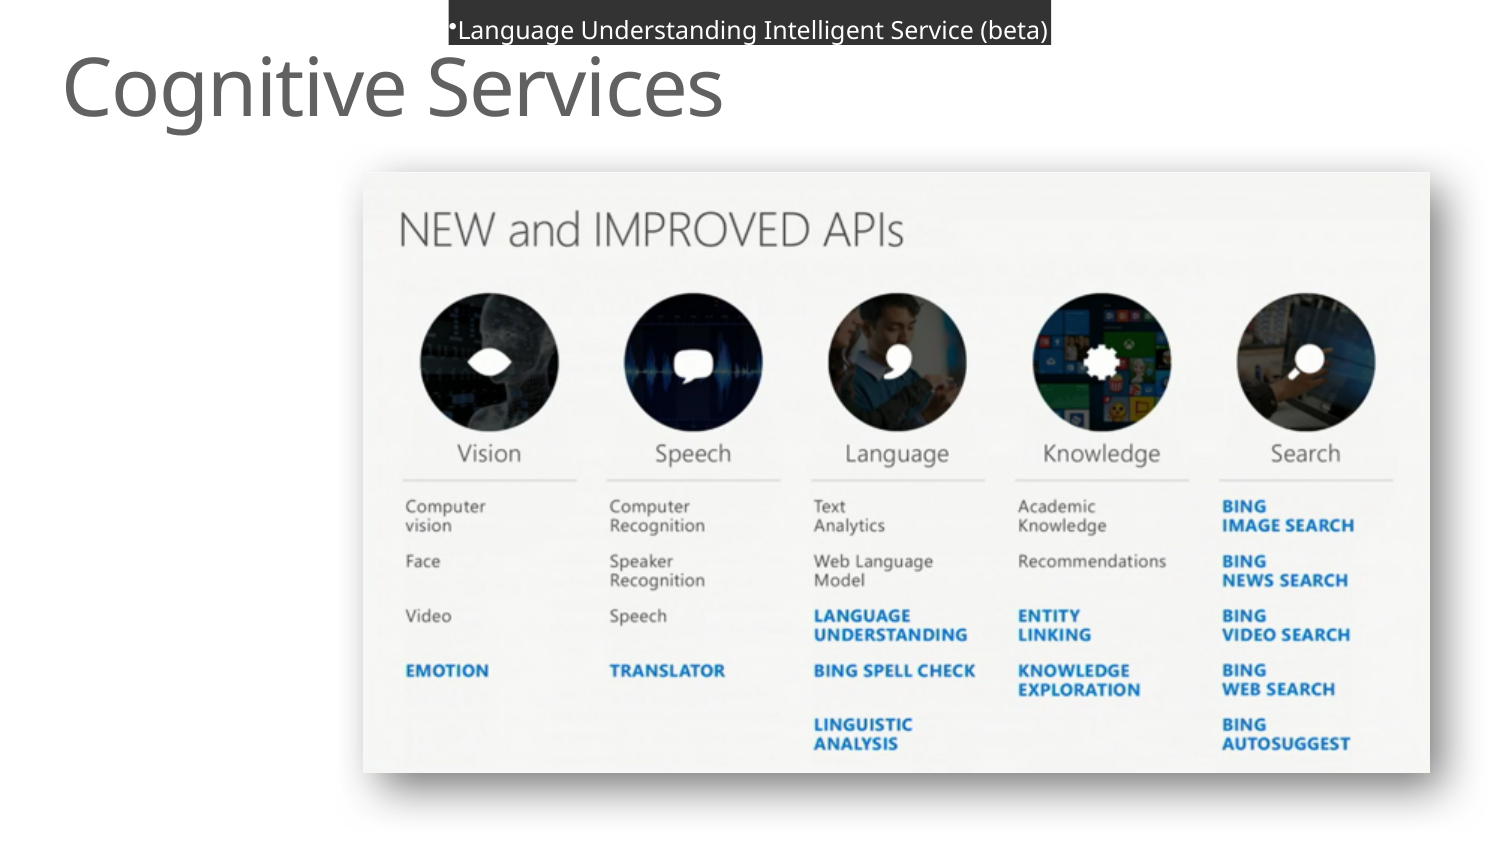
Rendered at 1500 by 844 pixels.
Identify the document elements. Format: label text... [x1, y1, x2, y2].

text_box Language Understanding Intelligent Service (beta) [448, 0, 1052, 45]
title Cognitive Services [44, 35, 1456, 147]
picture [363, 171, 1430, 773]
